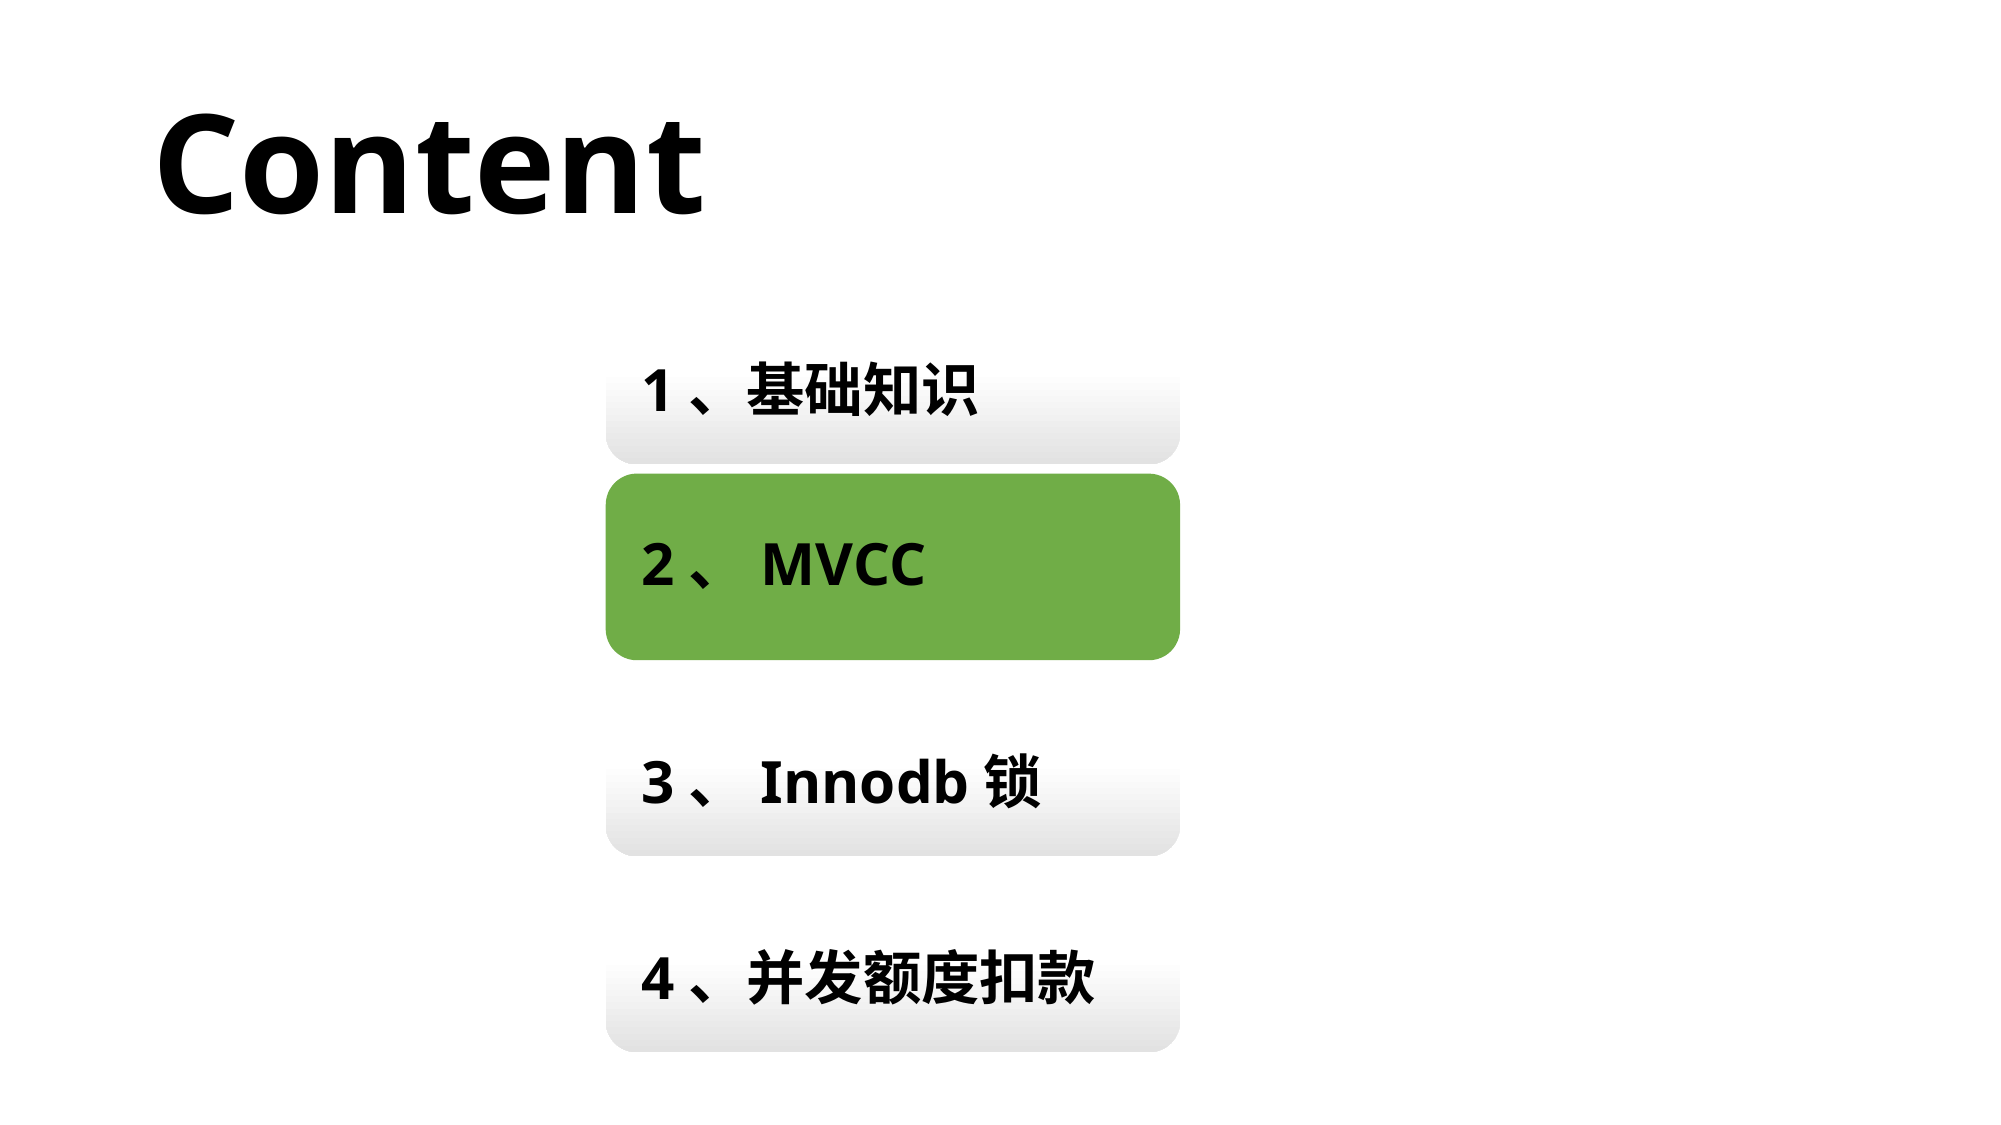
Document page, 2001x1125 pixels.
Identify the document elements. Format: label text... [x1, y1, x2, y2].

title Content [137, 59, 1863, 278]
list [95, 277, 1691, 1053]
